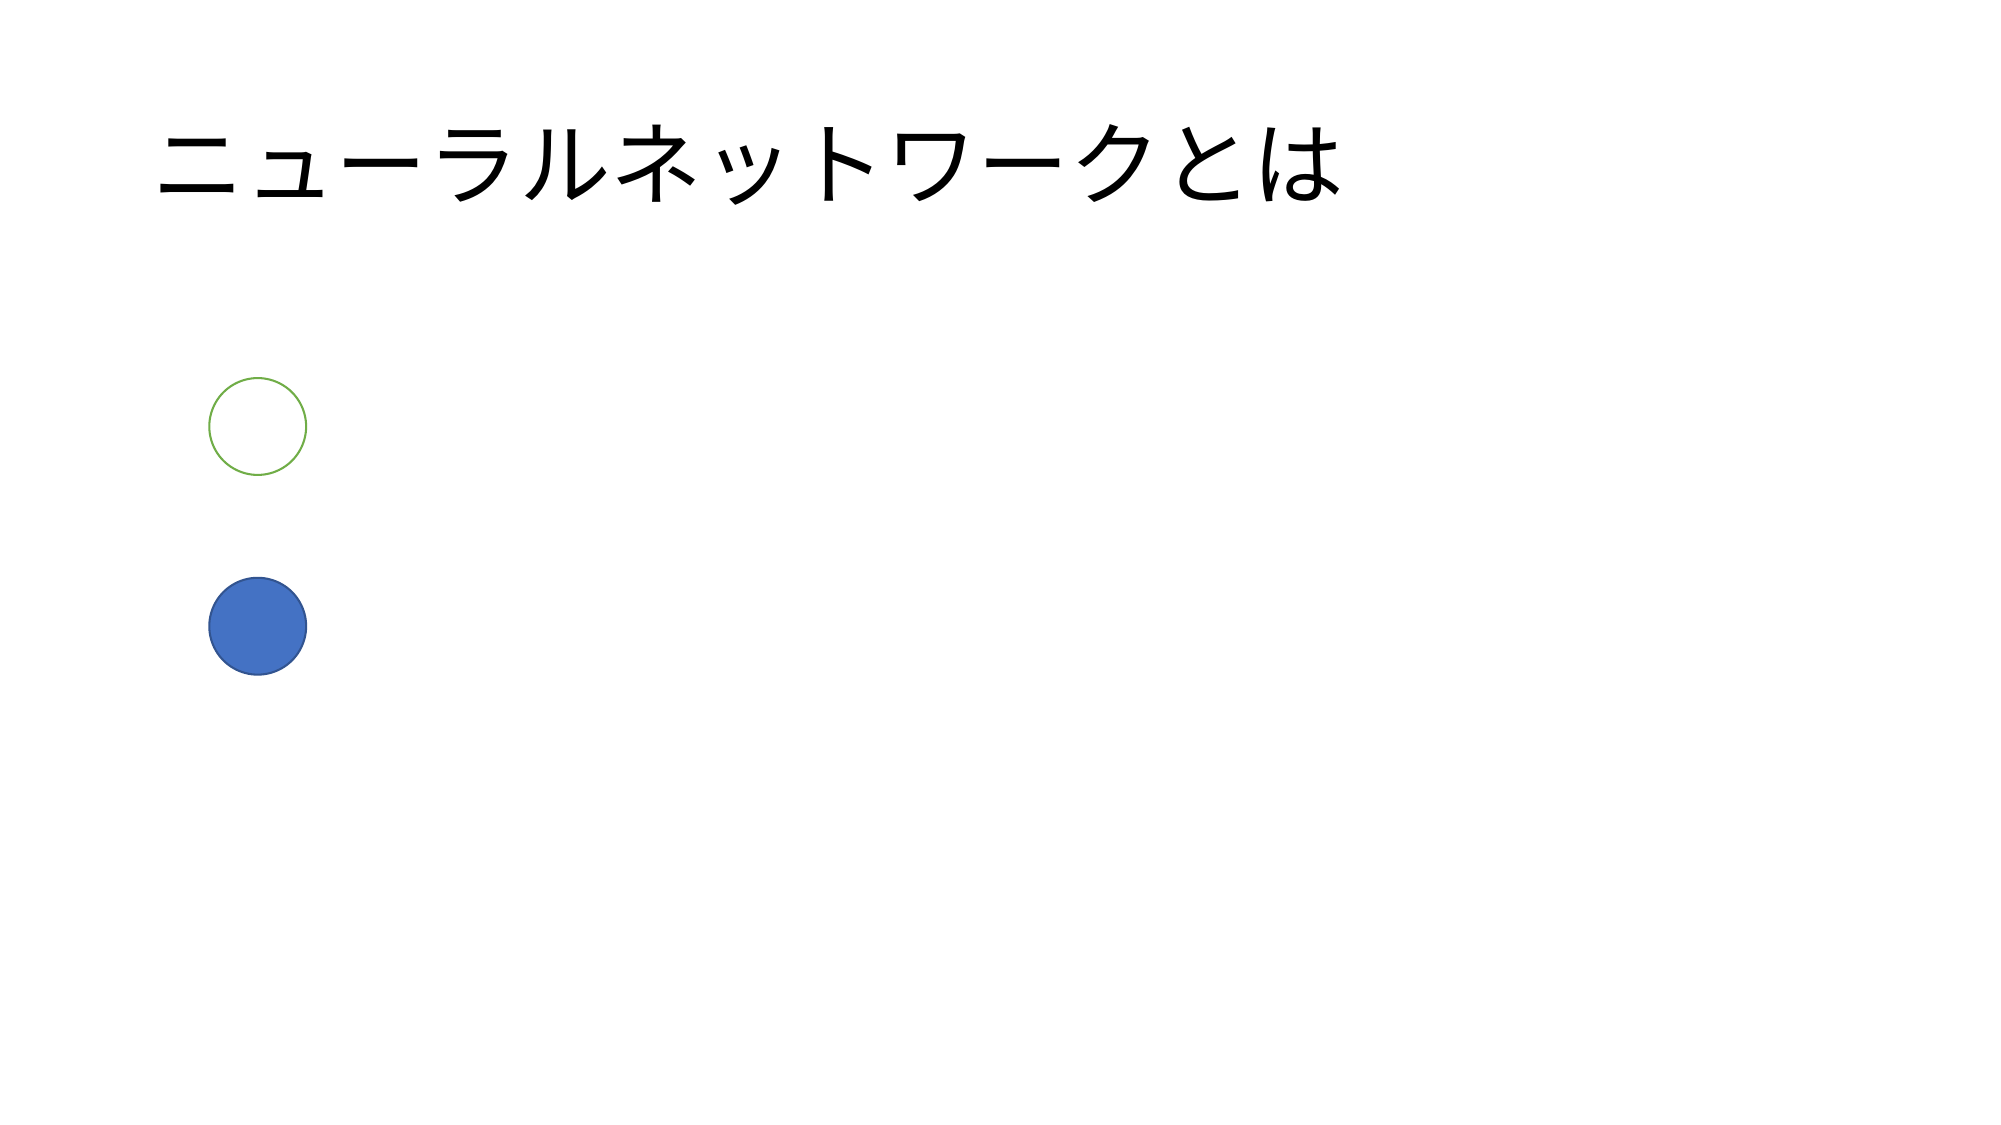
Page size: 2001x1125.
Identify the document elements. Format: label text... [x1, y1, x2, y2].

text_box [208, 576, 308, 676]
title ニューラルネットワークとは [137, 59, 1863, 278]
text_box [208, 377, 308, 476]
